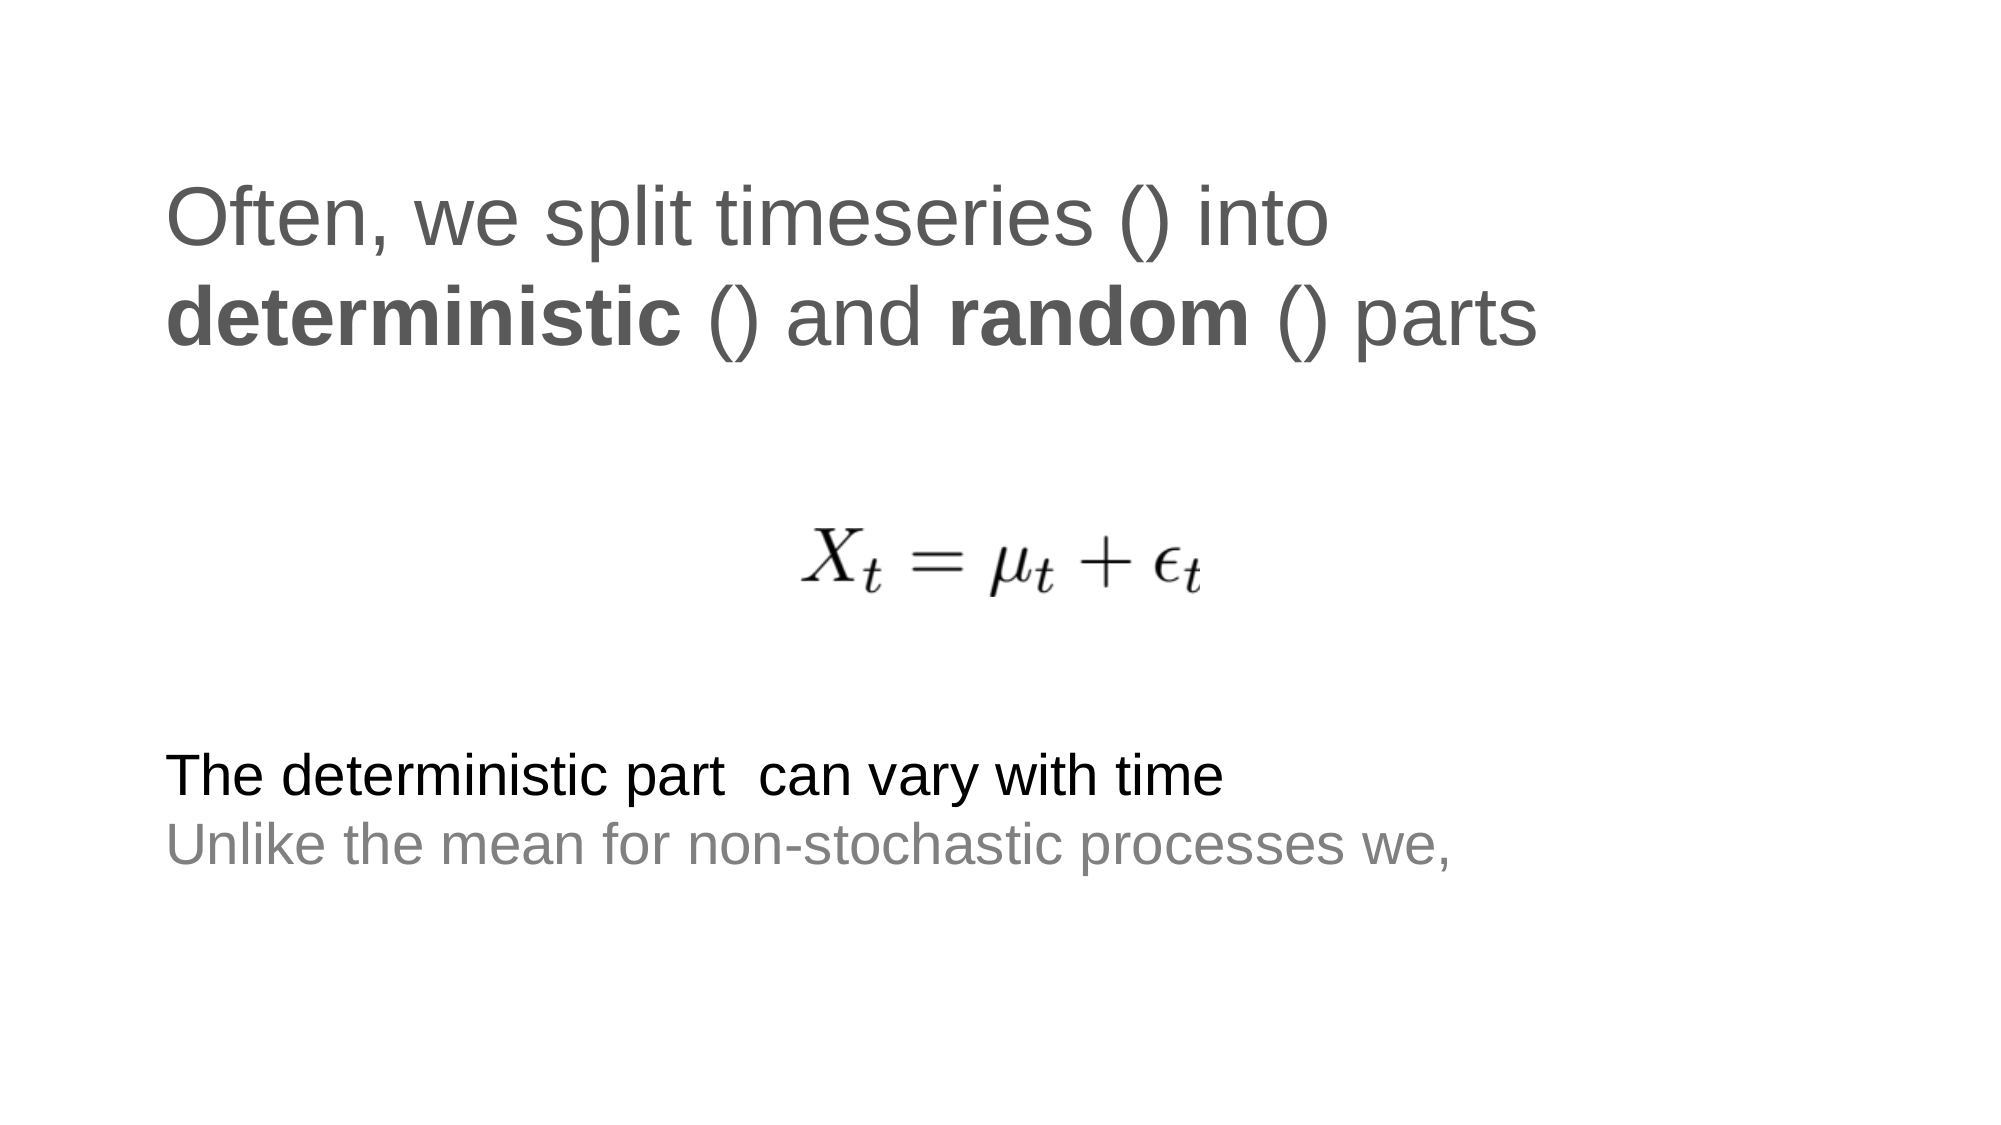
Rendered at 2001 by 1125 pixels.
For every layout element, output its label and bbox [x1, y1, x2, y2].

picture [799, 528, 1200, 597]
